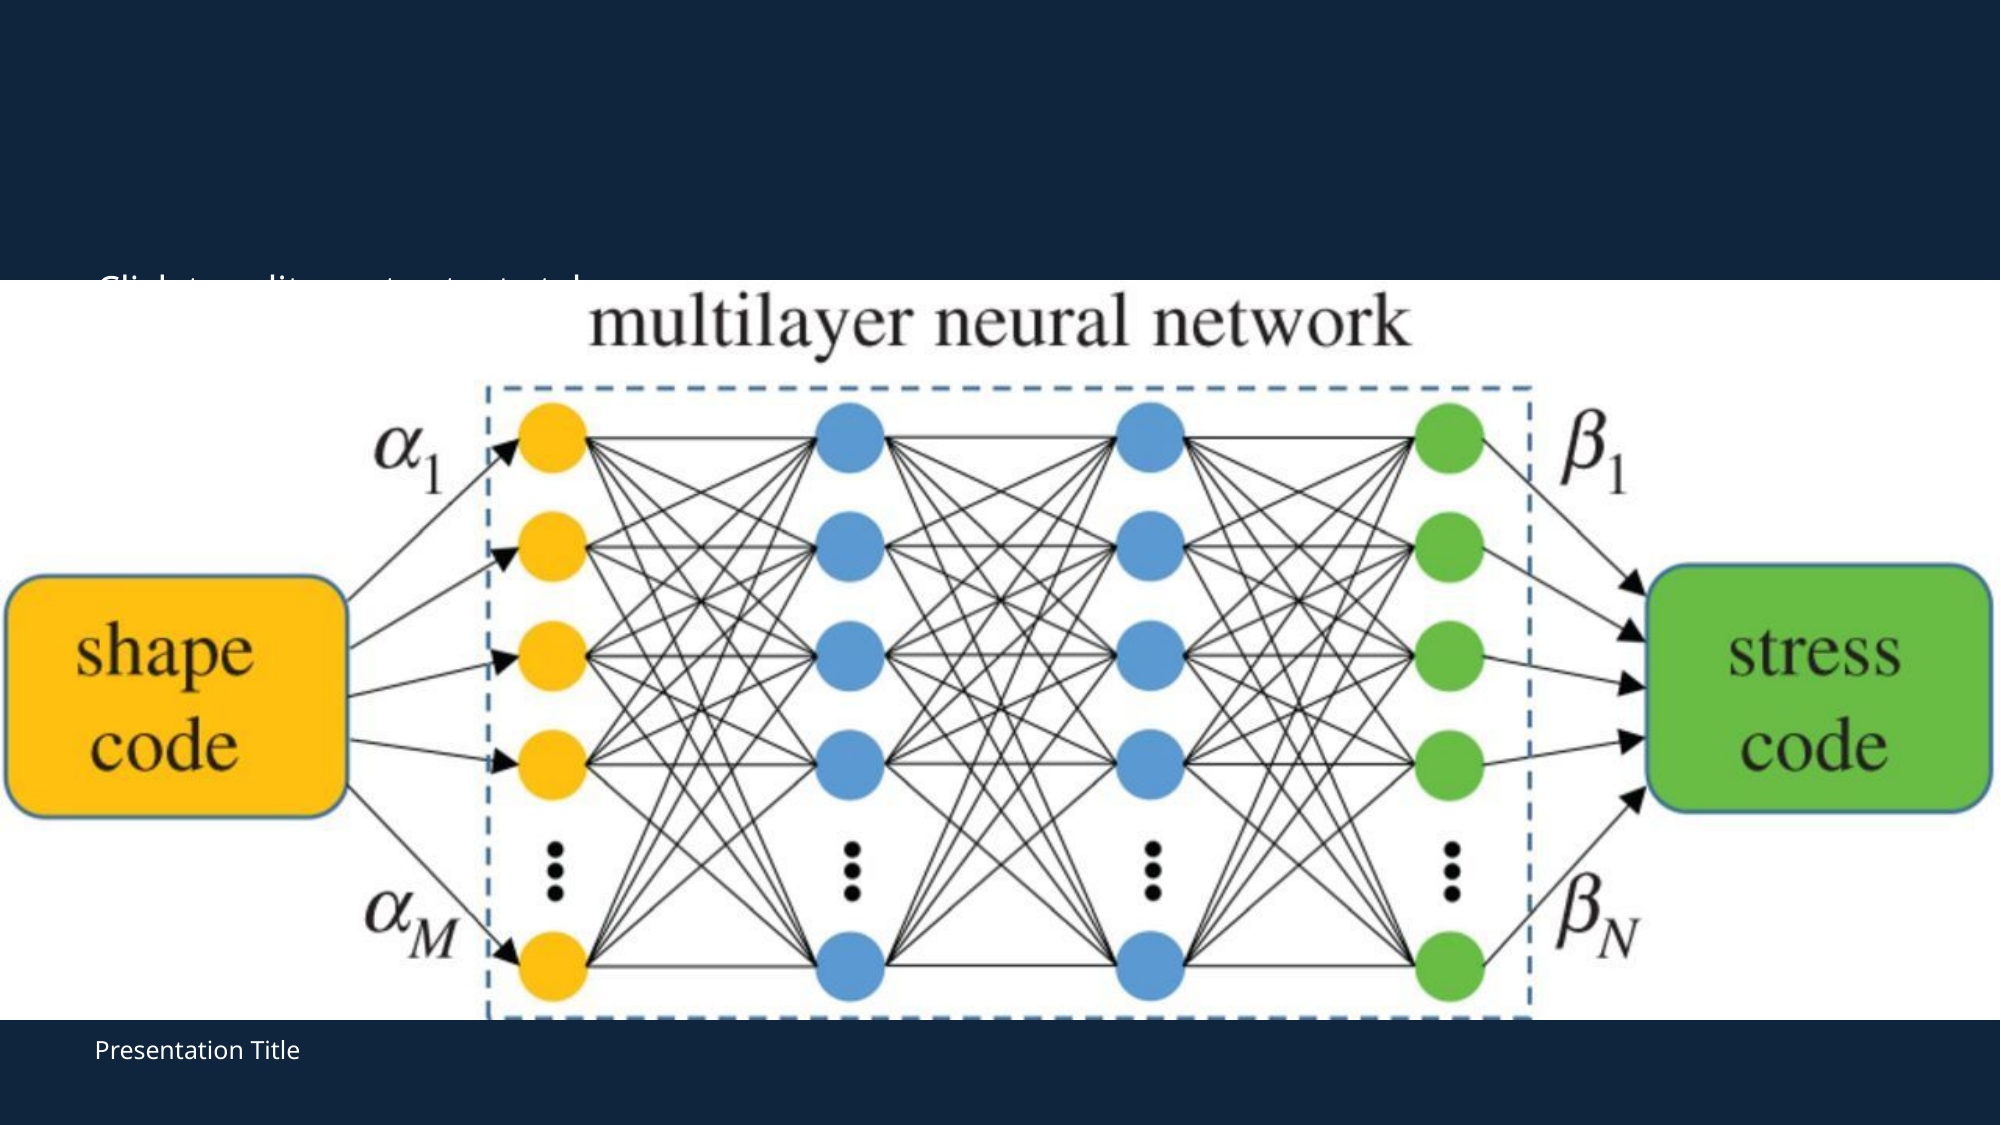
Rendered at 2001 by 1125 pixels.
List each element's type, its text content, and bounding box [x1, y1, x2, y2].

footer Presentation Title [79, 1020, 755, 1080]
picture [0, 280, 2000, 1020]
